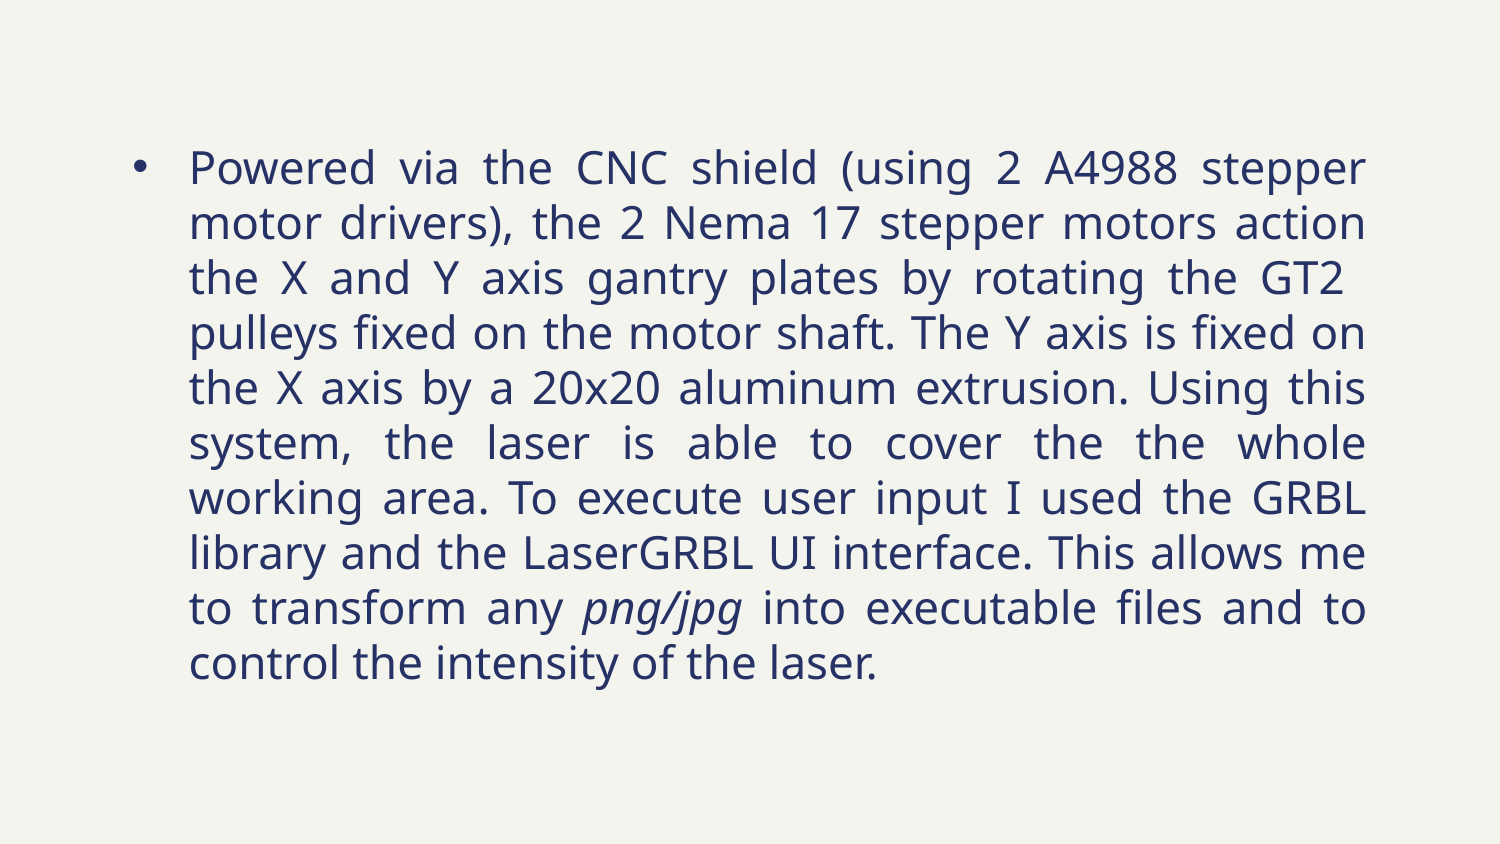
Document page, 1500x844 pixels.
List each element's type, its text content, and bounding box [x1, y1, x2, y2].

subtitle Powered via the CNC shield (using 2 A4988 stepper motor drivers), the 2 Nema 17 stepper motors action the X and Y axis gantry plates by rotating the GT2 pulleys fixed on the motor shaft. The Y axis is fixed on the X axis by a 20x20 aluminum extrusion. Using this system, the laser is able to cover the the whole working area. To execute user input I used the GRBL library and the LaserGRBL UI interface. This allows me to transform any png/jpg into executable files and to control the intensity of the laser. [117, 116, 1383, 704]
